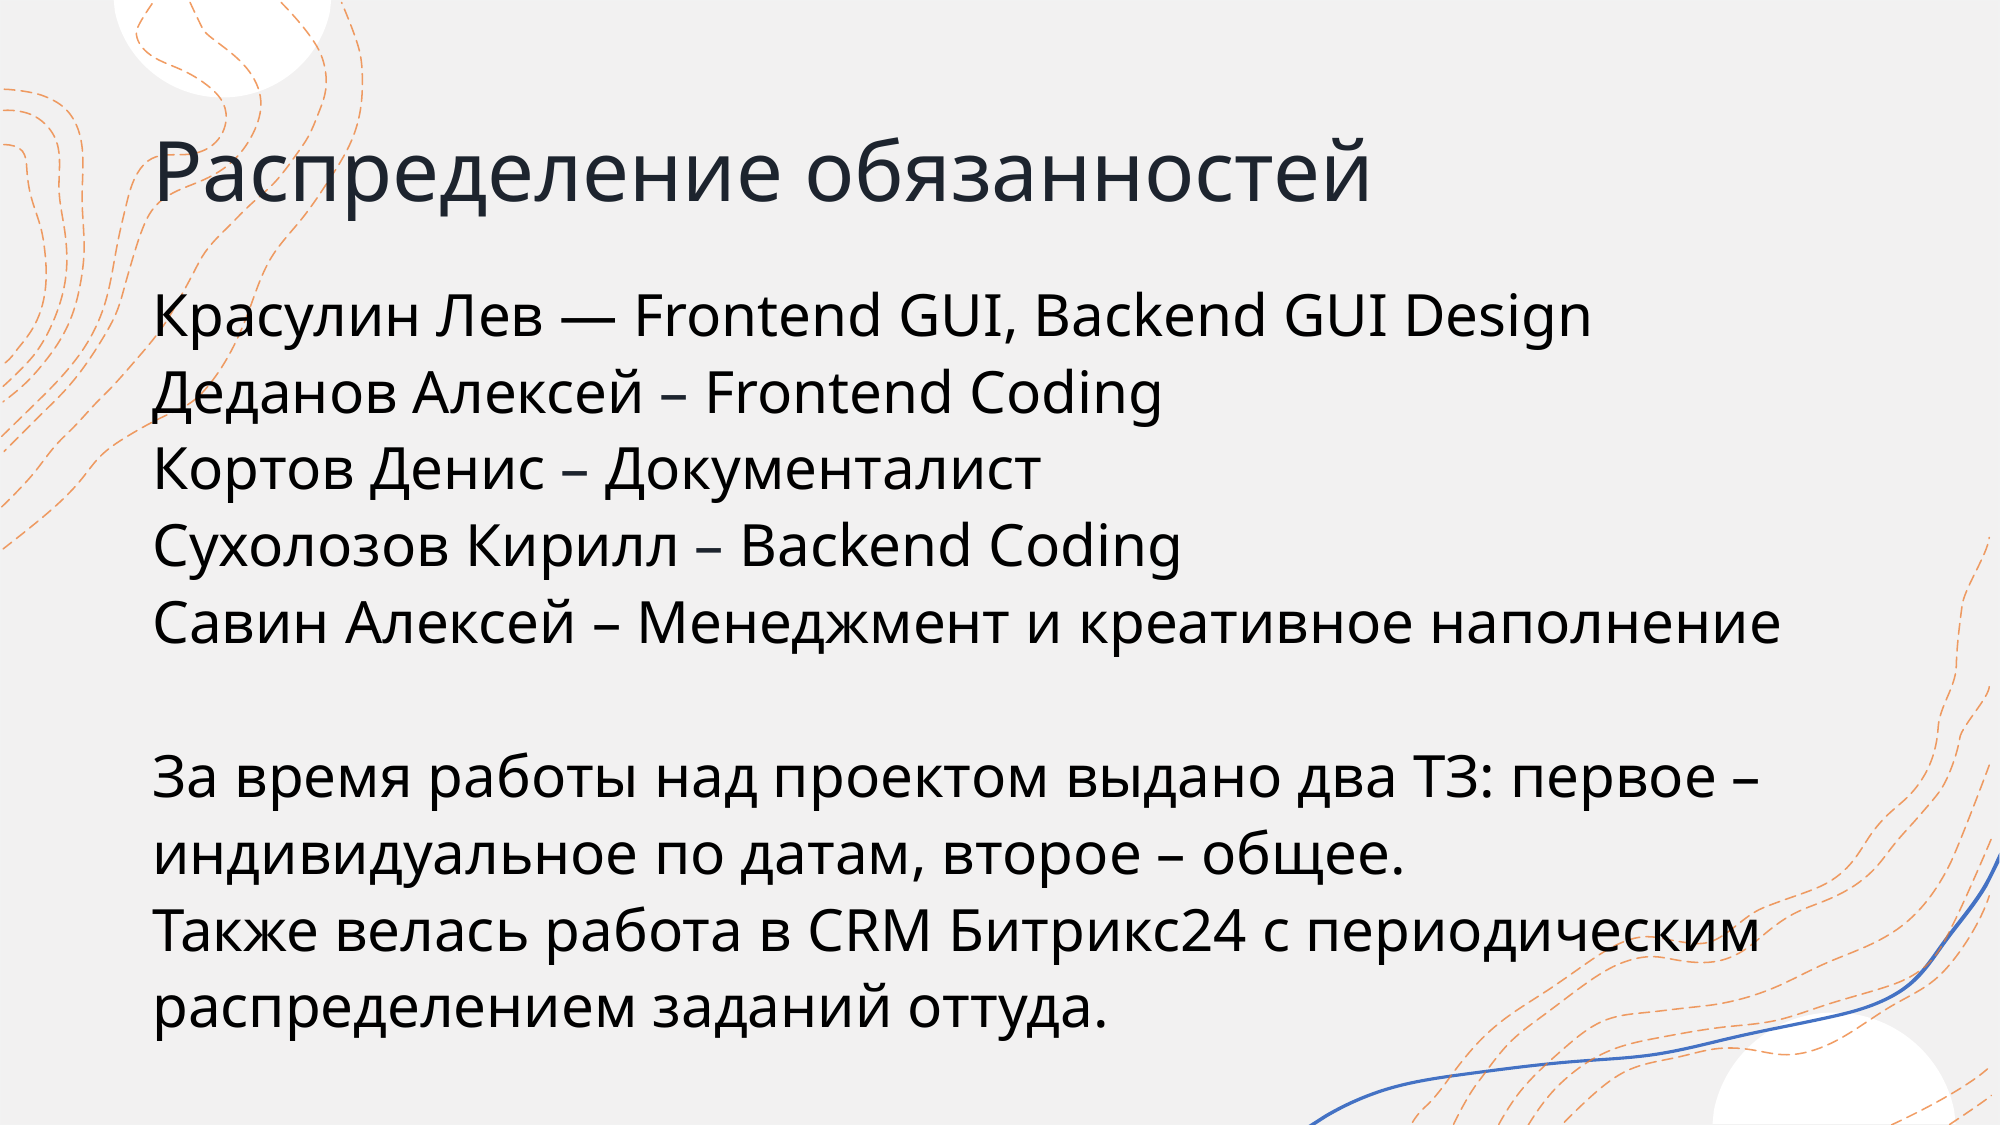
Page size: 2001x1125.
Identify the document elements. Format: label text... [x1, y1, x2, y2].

title Распределение обязанностей [137, 59, 1863, 263]
list Красулин Лев — Frontend GUI, Backend GUI Design Деданов Алексей – Frontend Coding Кортов Денис – Документалист Сухолозов Кирилл – Backend Coding Савин Алексей – Менеджмент и креативное наполнение За время работы над проектом выдано два ТЗ: первое – индивидуальное по датам, второе – общее. Также велась работа в CRM Битрикс24 с периодическим распределением заданий оттуда. [137, 263, 1863, 1066]
